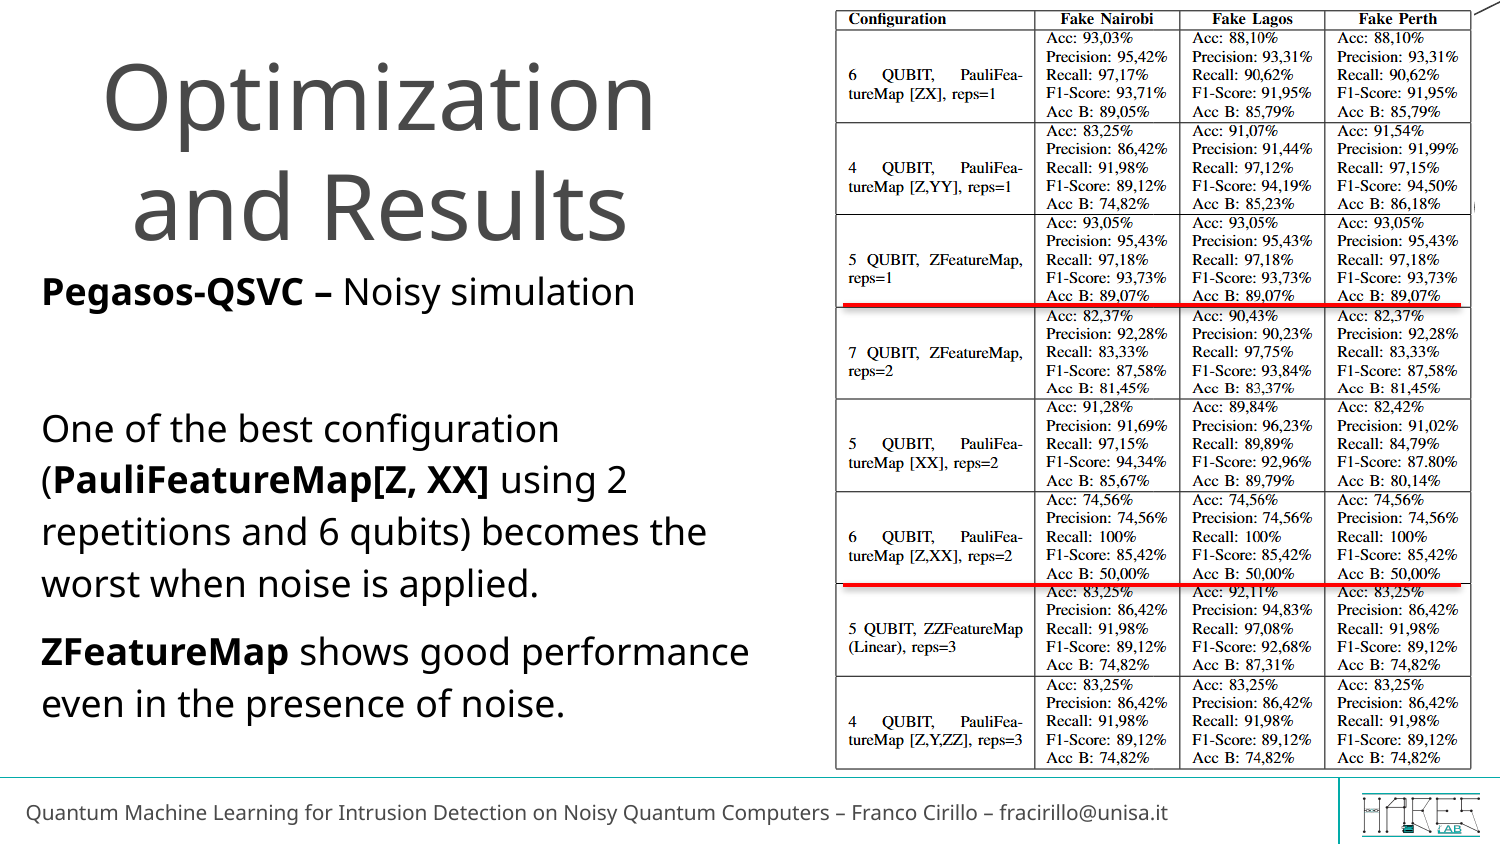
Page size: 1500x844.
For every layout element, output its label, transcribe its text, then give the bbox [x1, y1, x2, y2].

text_box Quantum Machine Learning for Intrusion Detection on Noisy Quantum Computers – Franco Cirillo – fracirillo@unisa.it [10, 792, 1316, 834]
title Optimization and Results [46, 23, 715, 122]
picture [1362, 793, 1480, 837]
text_box [0, 8, 732, 241]
picture [831, 2, 1474, 775]
text_box Pegasos-QSVC – Noisy simulation One of the best configuration (PauliFeatureMap[Z, XX] using 2 repetitions and 6 qubits) becomes the worst when noise is applied. ZFeatureMap shows good performance even in the presence of noise. [0, 253, 798, 733]
